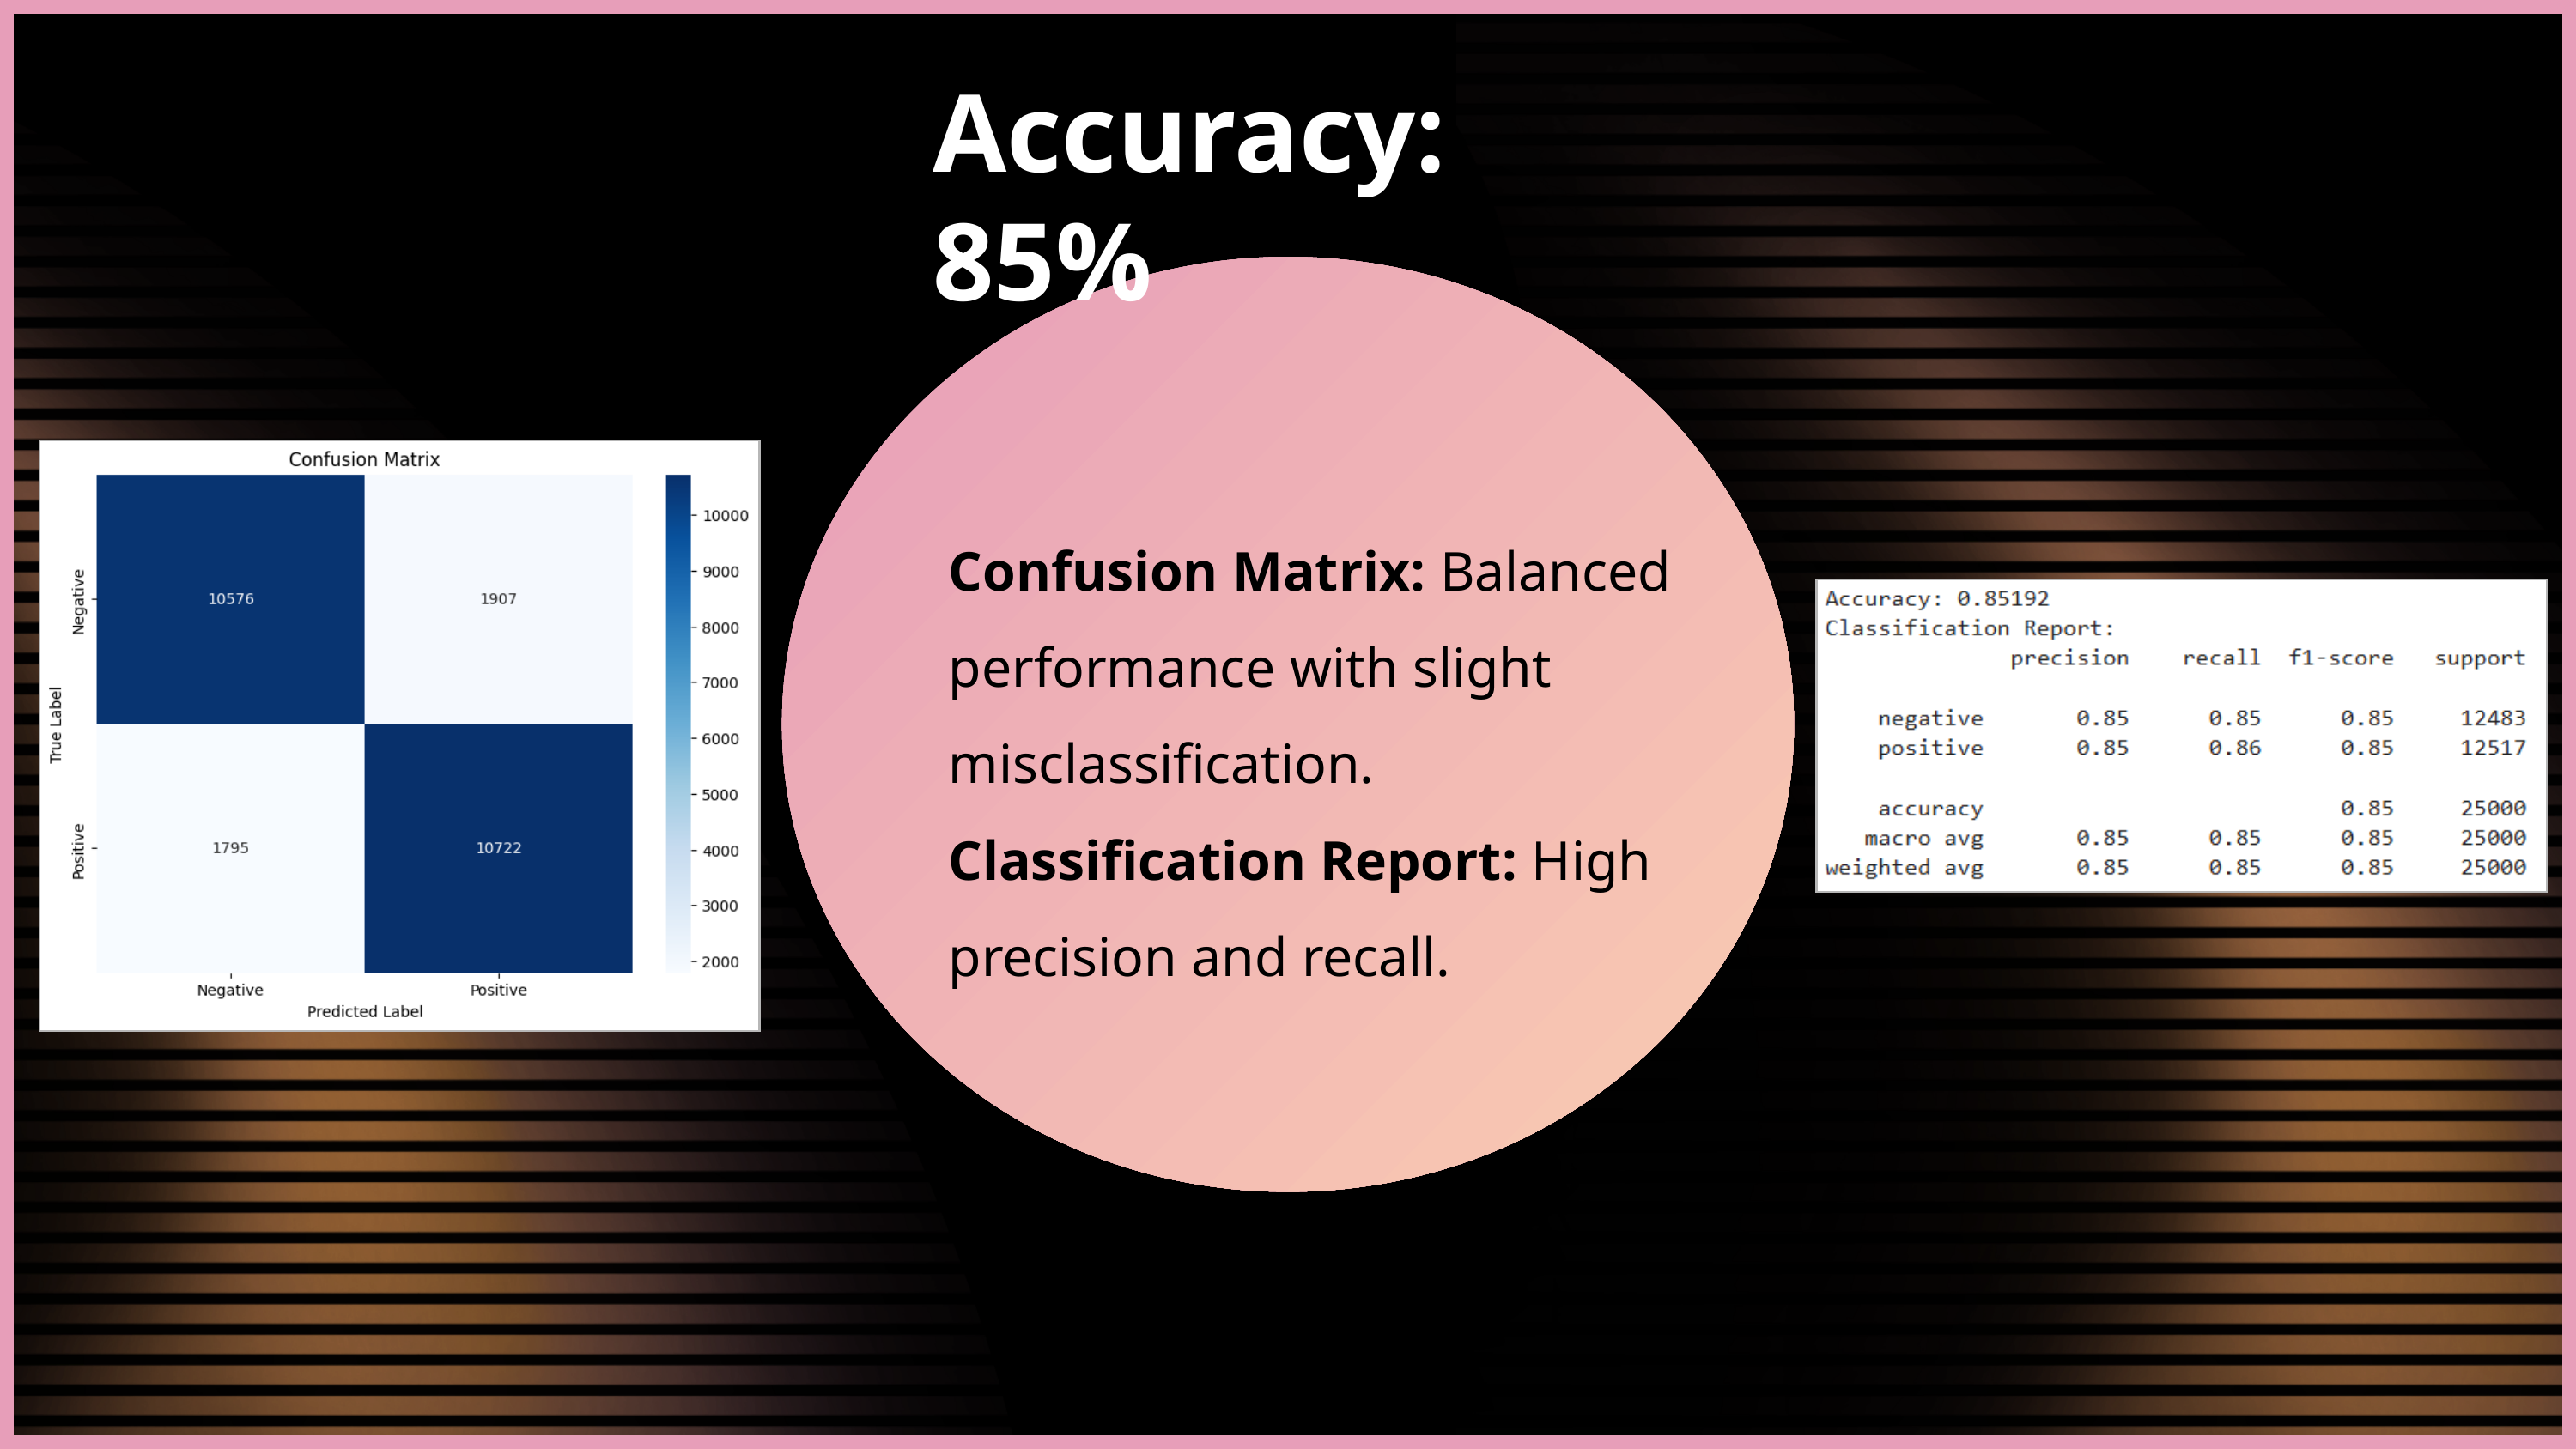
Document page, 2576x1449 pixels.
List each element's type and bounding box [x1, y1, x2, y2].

text_box [0, 0, 2576, 1449]
text_box [781, 256, 1795, 1192]
picture [39, 440, 759, 1030]
picture [1817, 579, 2546, 892]
